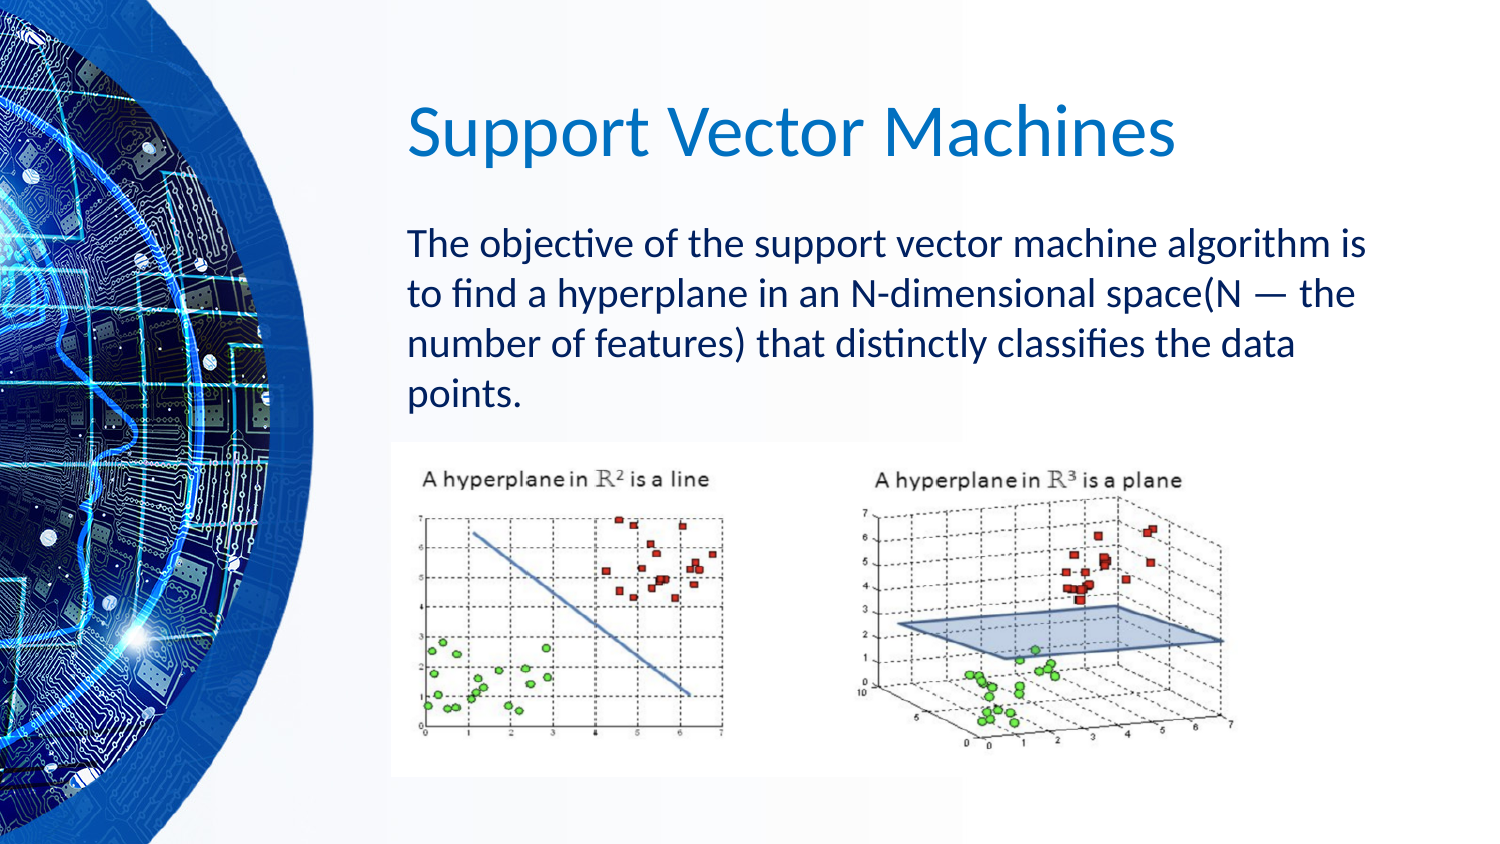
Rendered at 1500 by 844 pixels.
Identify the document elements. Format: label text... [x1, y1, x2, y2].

picture [0, 0, 1500, 844]
list The objective of the support vector machine algorithm is to find a hyperplane in an N-dimensional space(N — the number of features) that distinctly classifies the data points. [391, 208, 1427, 770]
title Support Vector Machines [392, 66, 1424, 186]
